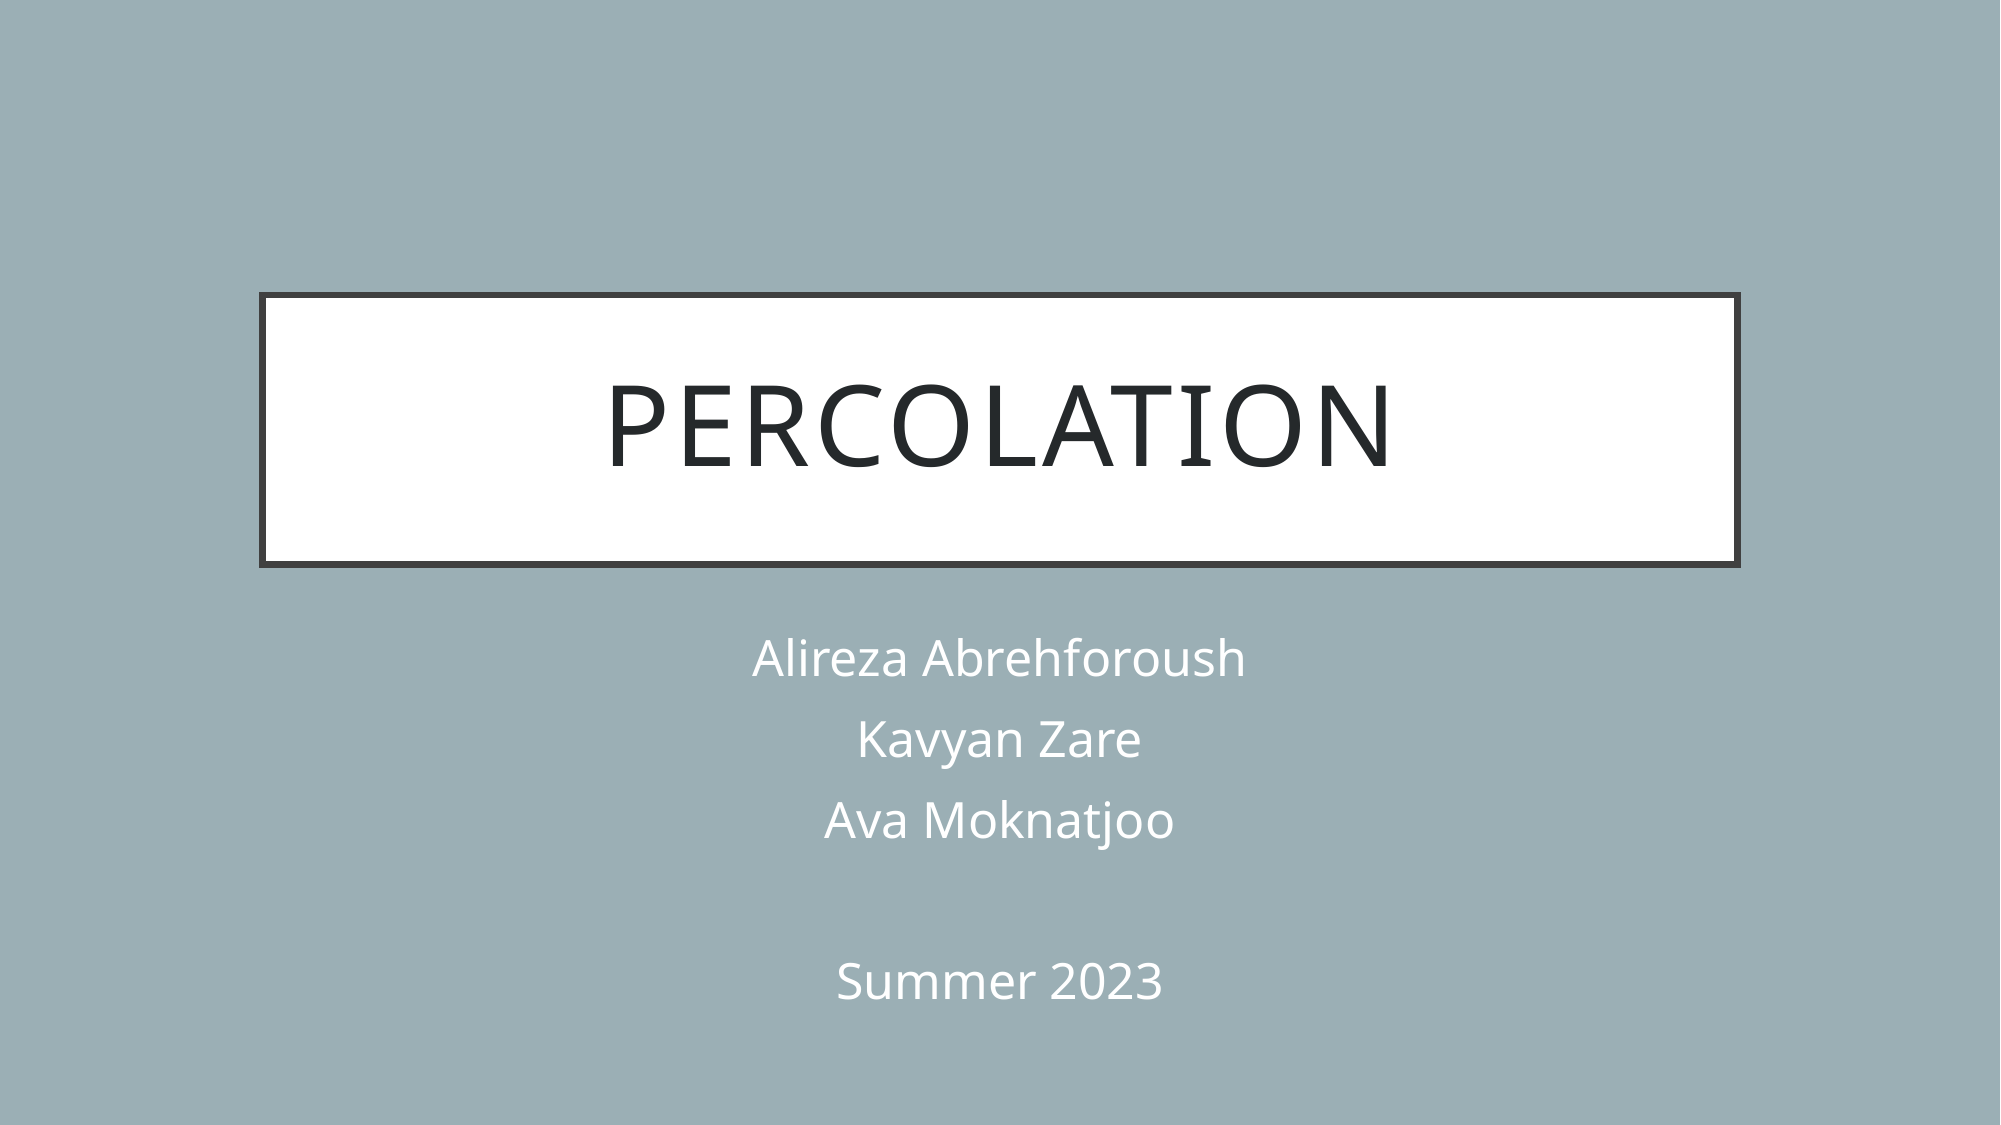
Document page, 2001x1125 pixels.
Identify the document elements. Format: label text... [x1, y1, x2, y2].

title PERCOLATION [259, 292, 1741, 568]
subtitle Alireza Abrehforoush Kavyan Zare Ava Moknatjoo Summer 2023 [442, 619, 1558, 1023]
